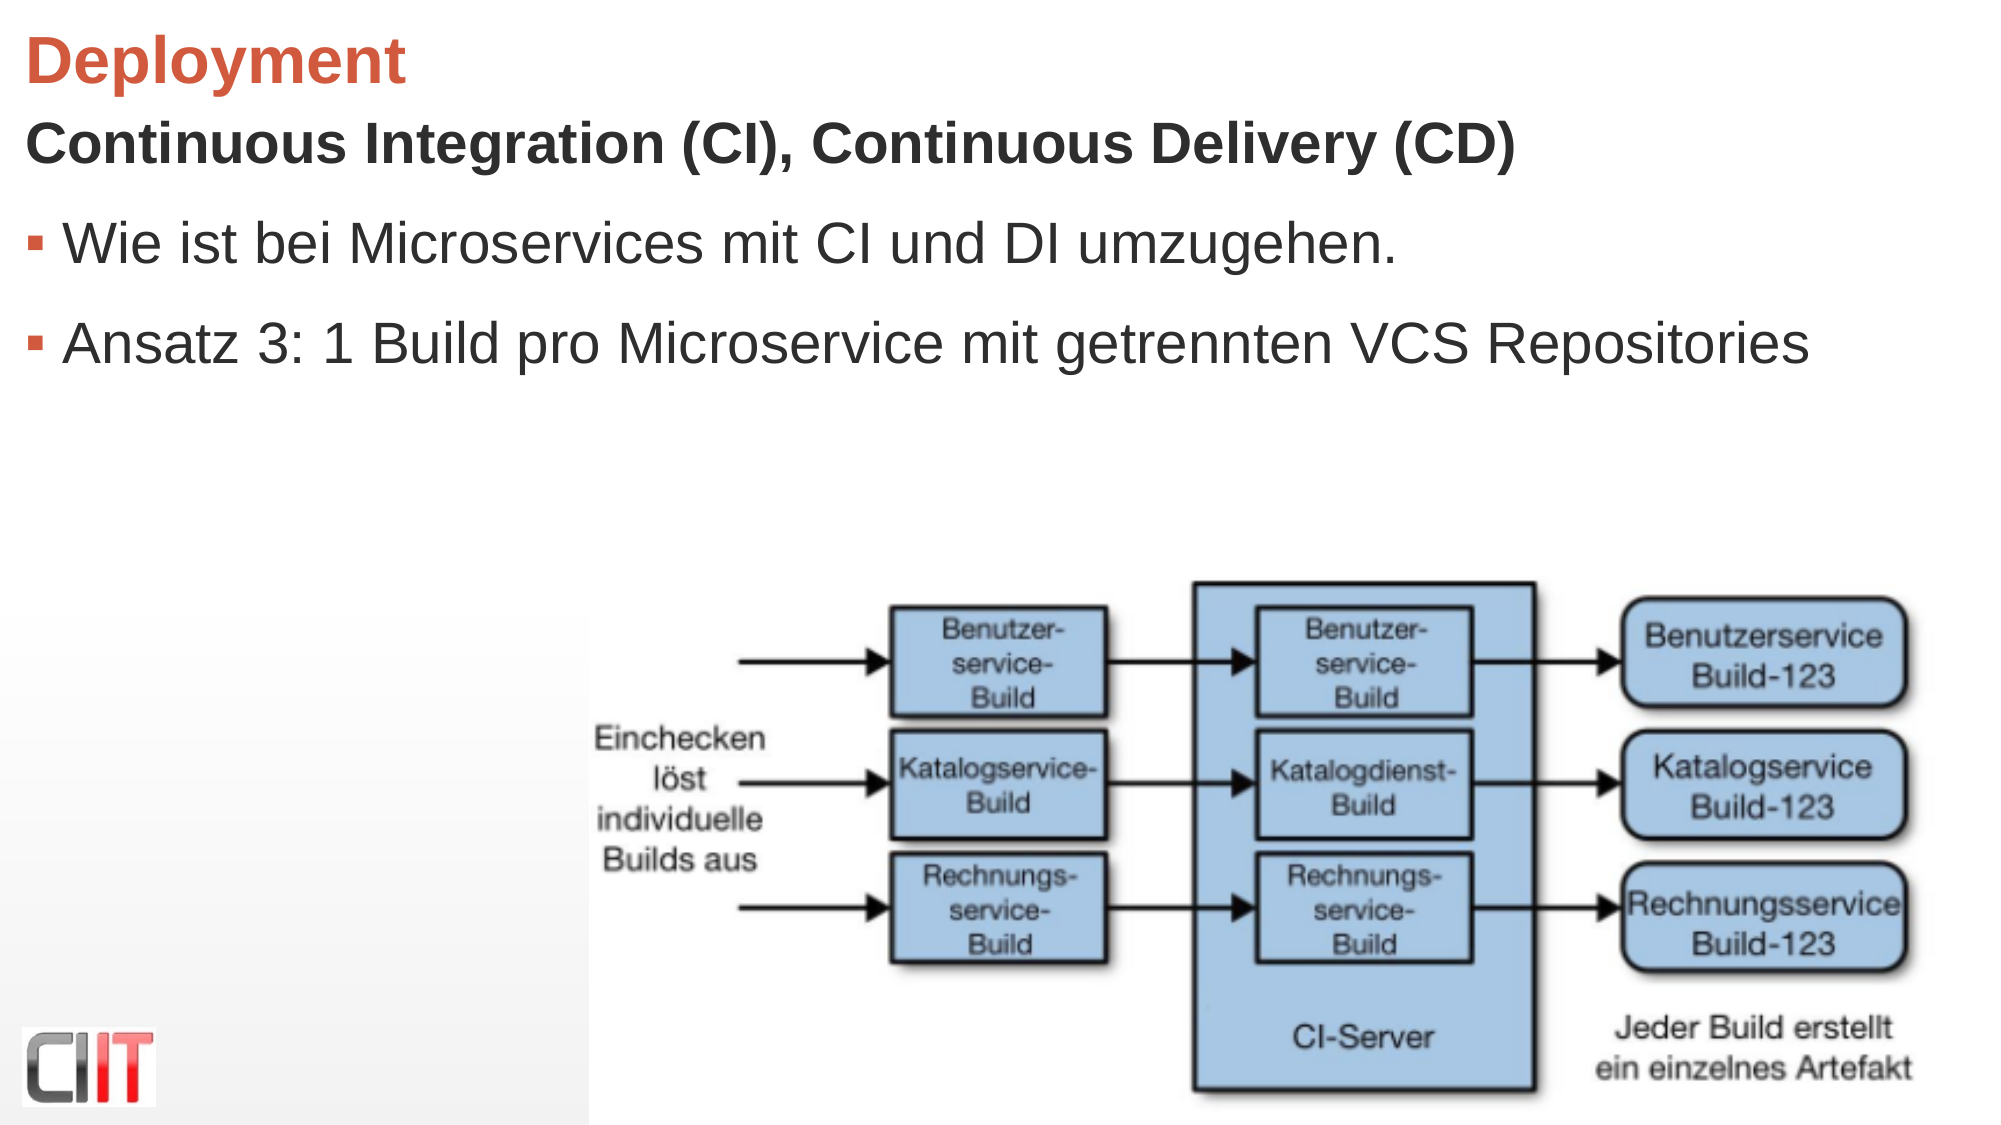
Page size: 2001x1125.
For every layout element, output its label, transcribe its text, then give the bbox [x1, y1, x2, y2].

title Deployment [10, 7, 1586, 105]
picture [589, 570, 2000, 1125]
list Continuous Integration (CI), Continuous Delivery (CD) Wie ist bei Microservices mit CI und DI umzugehen. Ansatz 3: 1 Build pro Microservice mit getrennten VCS Repositories [10, 105, 1908, 1019]
picture [22, 1027, 156, 1107]
